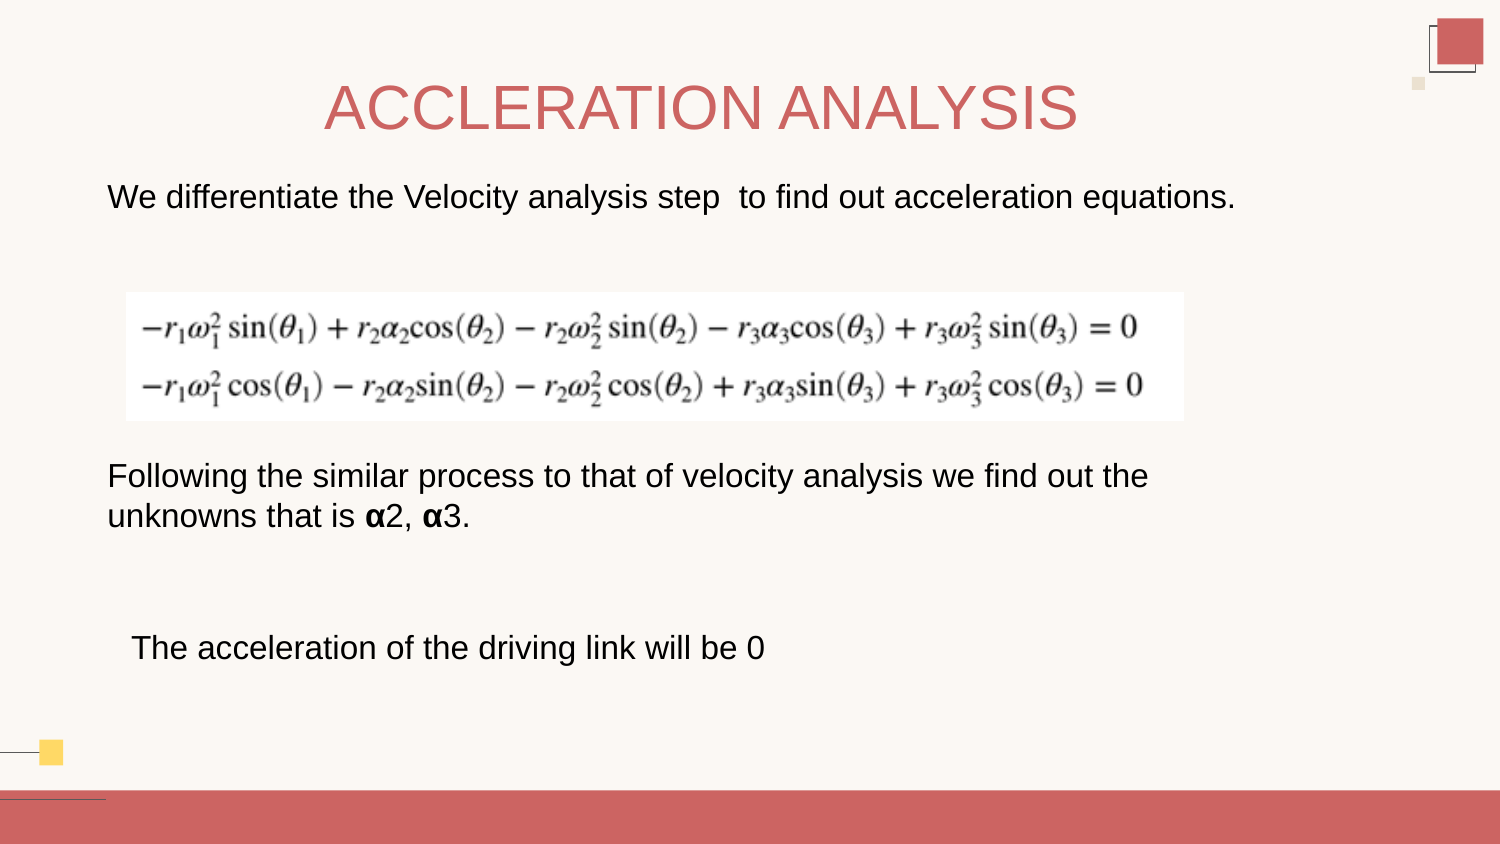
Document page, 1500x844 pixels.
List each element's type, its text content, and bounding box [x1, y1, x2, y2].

text_box The acceleration of the driving link will be 0 [116, 618, 830, 674]
picture [125, 292, 1184, 421]
text_box We differentiate the Velocity analysis step to find out acceleration equations. Following the similar process to that of velocity analysis we find out the unknowns that is α2, α3. [92, 160, 1308, 674]
title ACCLERATION ANALYSIS [66, 57, 1357, 152]
